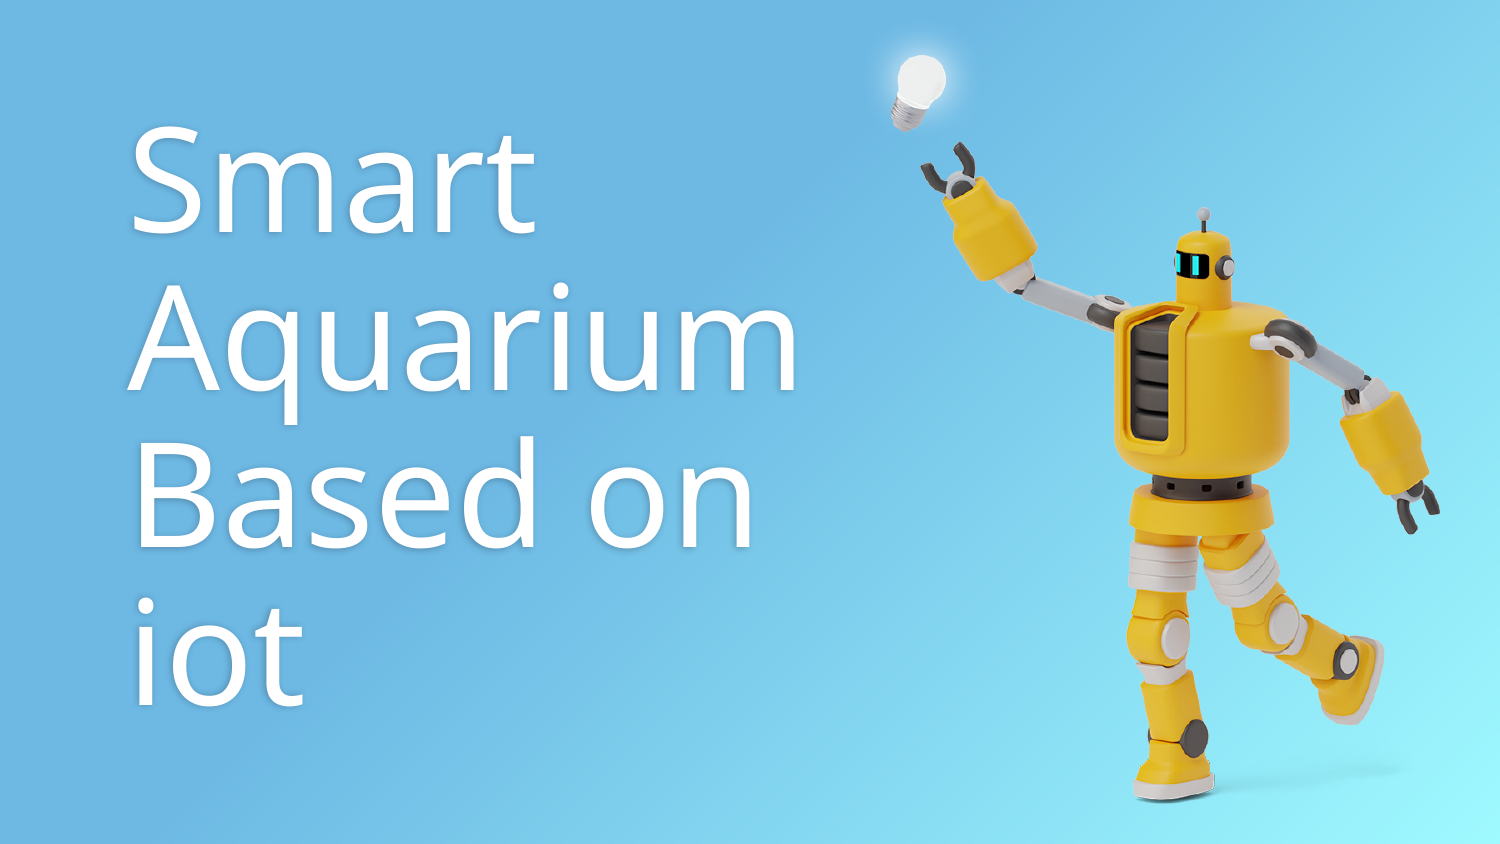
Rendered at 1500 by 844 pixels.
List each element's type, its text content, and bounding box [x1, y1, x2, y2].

picture [858, 15, 1440, 804]
title Smart Aquarium Based on iot [127, 186, 915, 658]
